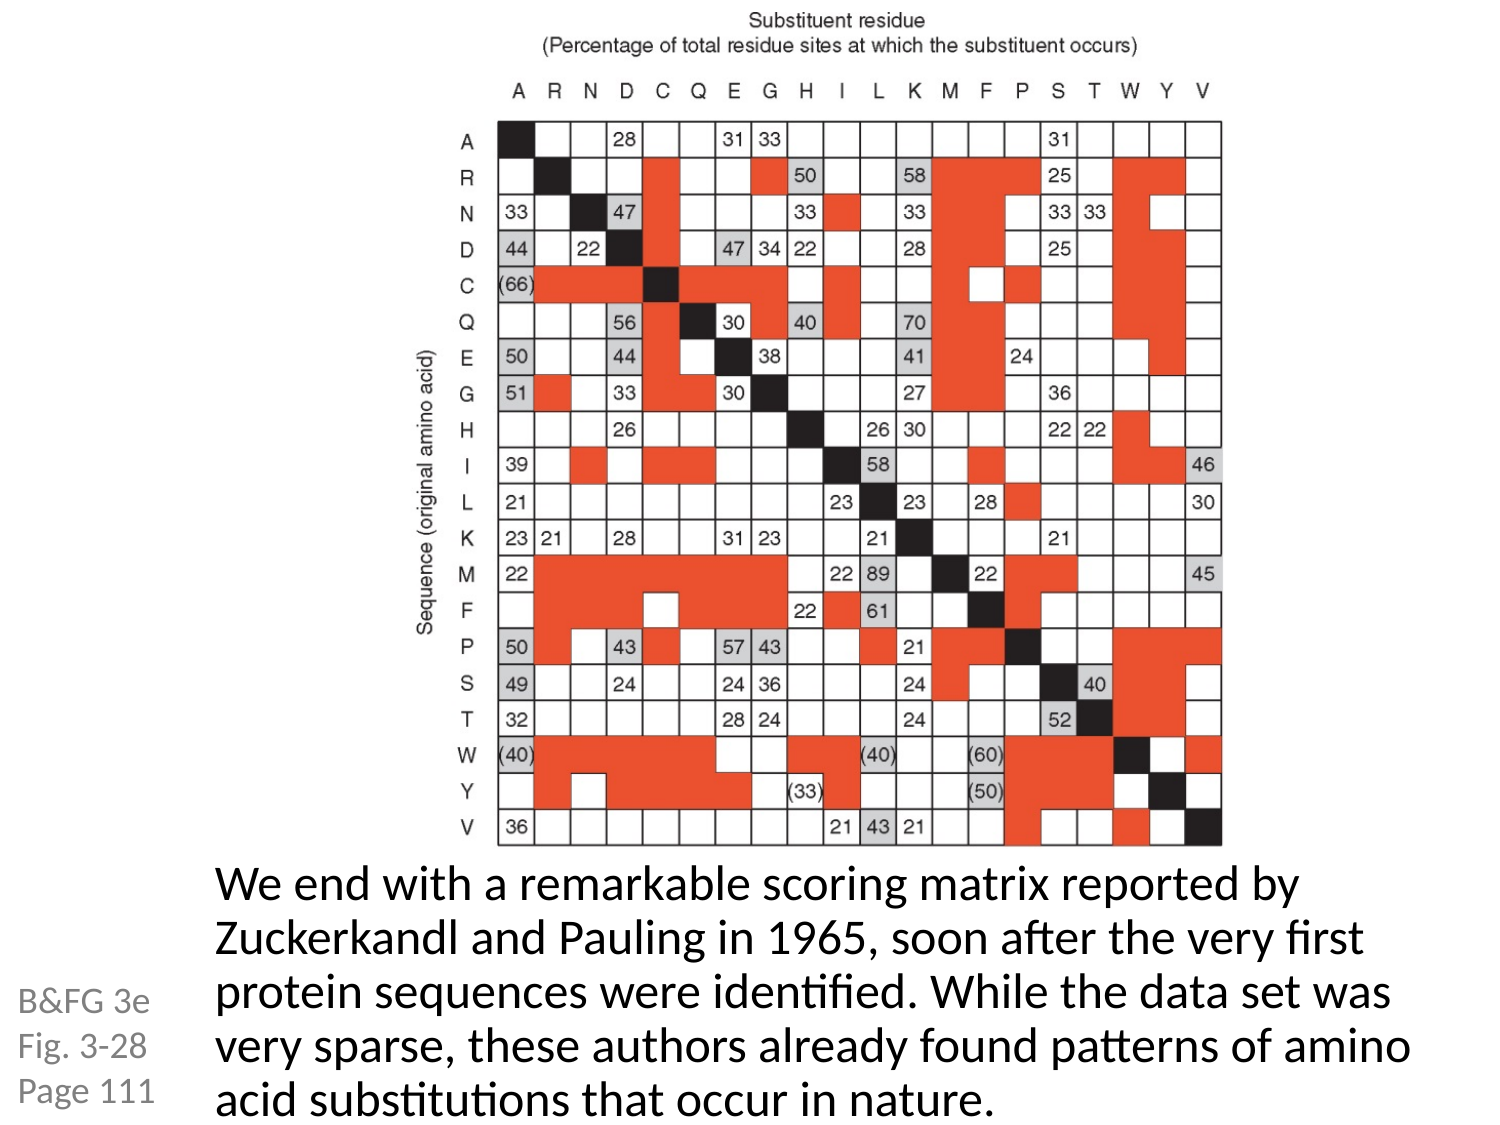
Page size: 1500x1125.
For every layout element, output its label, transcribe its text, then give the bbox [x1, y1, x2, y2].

text_box We end with a remarkable scoring matrix reported by Zuckerkandl and Pauling in 1965, soon after the very first protein sequences were identified. While the data set was very sparse, these authors already found patterns of amino acid substitutions that occur in nature. [199, 849, 1463, 1125]
picture [337, 12, 1300, 858]
text_box B&FG 3e Fig. 3-28 Page 111 [2, 968, 171, 1119]
